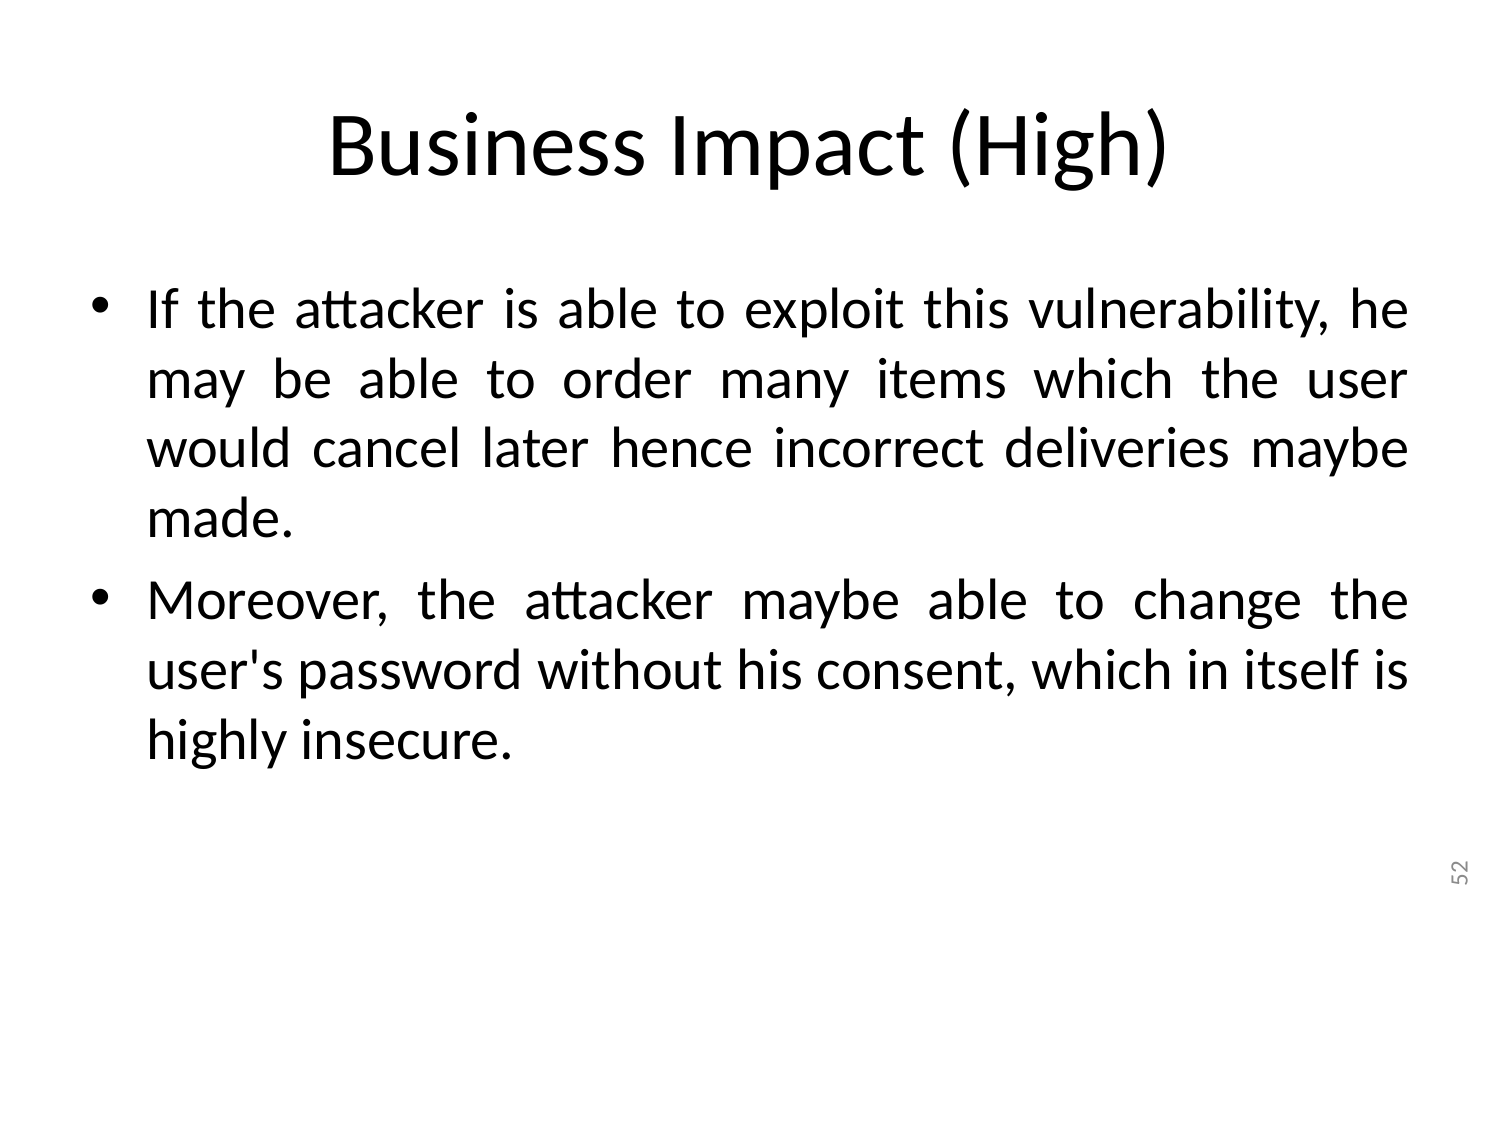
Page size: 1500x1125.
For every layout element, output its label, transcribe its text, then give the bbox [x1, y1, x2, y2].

title Business Impact (High) [75, 45, 1425, 233]
slide_number 52 [1429, 846, 1486, 1062]
list If the attacker is able to exploit this vulnerability, he may be able to order many items which the user would cancel later hence incorrect deliveries maybe made. Moreover, the attacker maybe able to change the user's password without his consent, which in itself is highly insecure. [75, 262, 1425, 1005]
